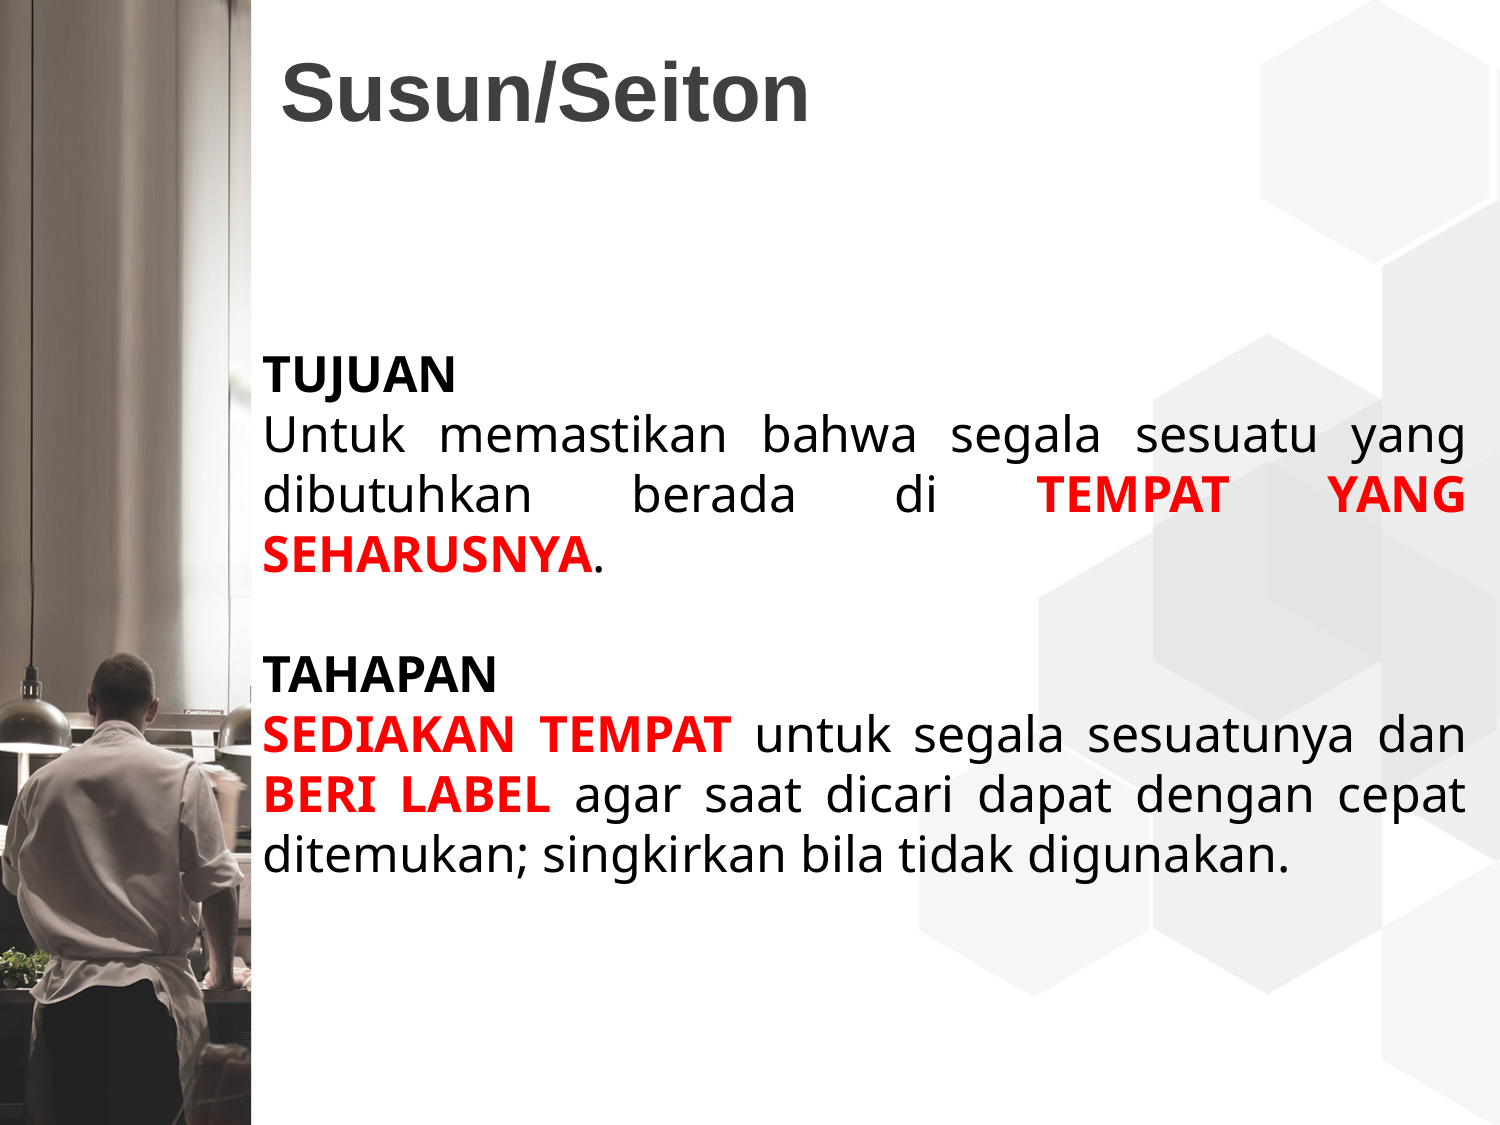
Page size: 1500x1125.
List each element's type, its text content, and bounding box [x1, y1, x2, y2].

picture [0, 0, 1500, 1125]
title Susun/Seiton [265, 0, 1500, 176]
text_box TUJUAN Untuk memastikan bahwa segala sesuatu yang dibutuhkan berada di TEMPAT YANG SEHARUSNYA. TAHAPAN SEDIAKAN TEMPAT untuk segala sesuatunya dan BERI LABEL agar saat dicari dapat dengan cepat ditemukan; singkirkan bila tidak digunakan. [248, 334, 1483, 890]
